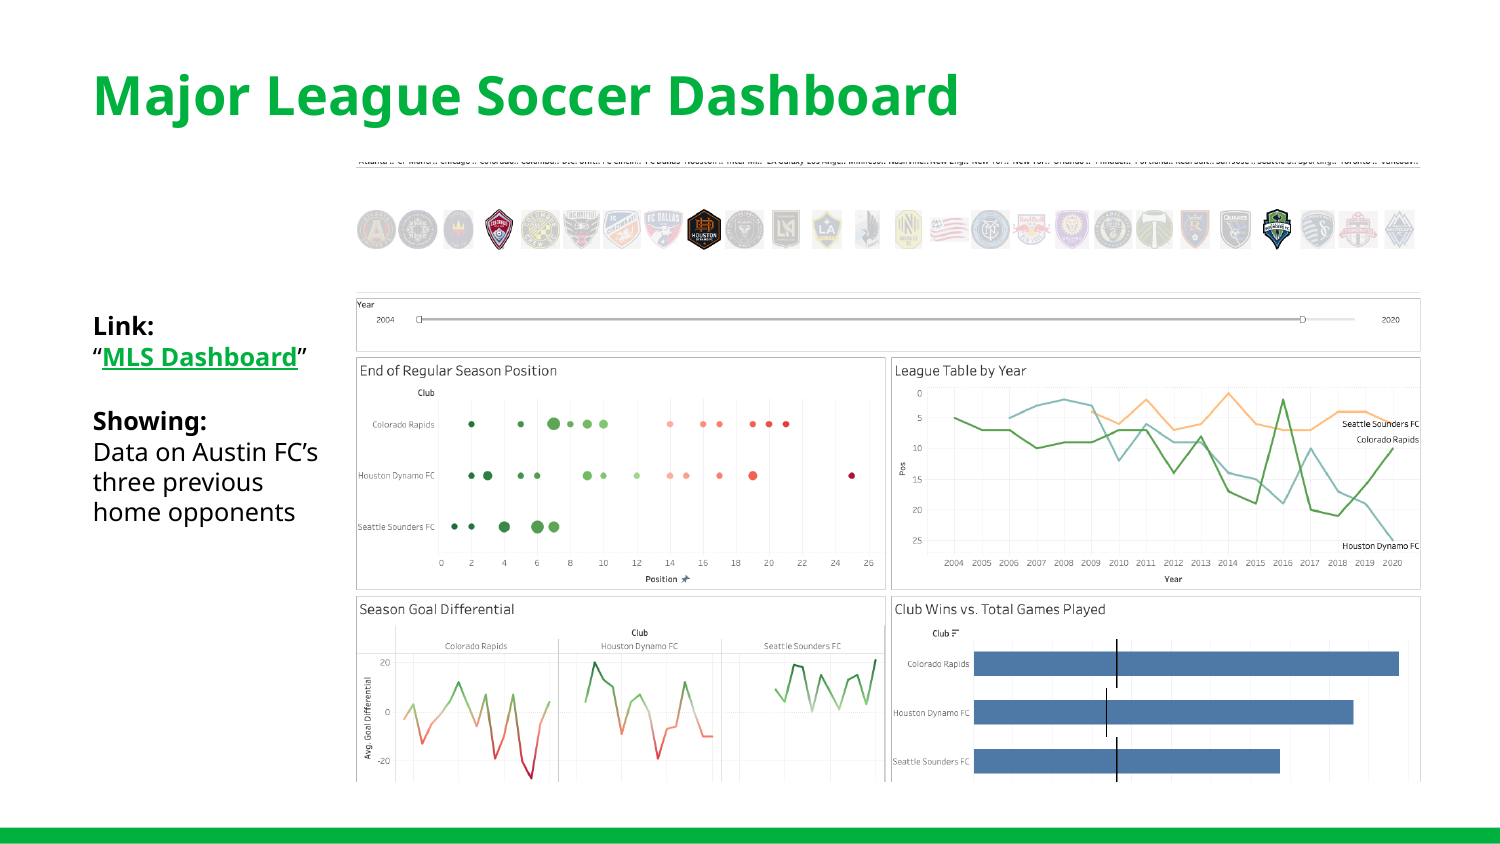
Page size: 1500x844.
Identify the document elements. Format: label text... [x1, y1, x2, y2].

picture [349, 162, 1427, 782]
list Link: “MLS Dashboard” Showing: Data on Austin FC’s three previous home opponents [78, 295, 344, 521]
title Major League Soccer Dashboard [78, 27, 1378, 141]
